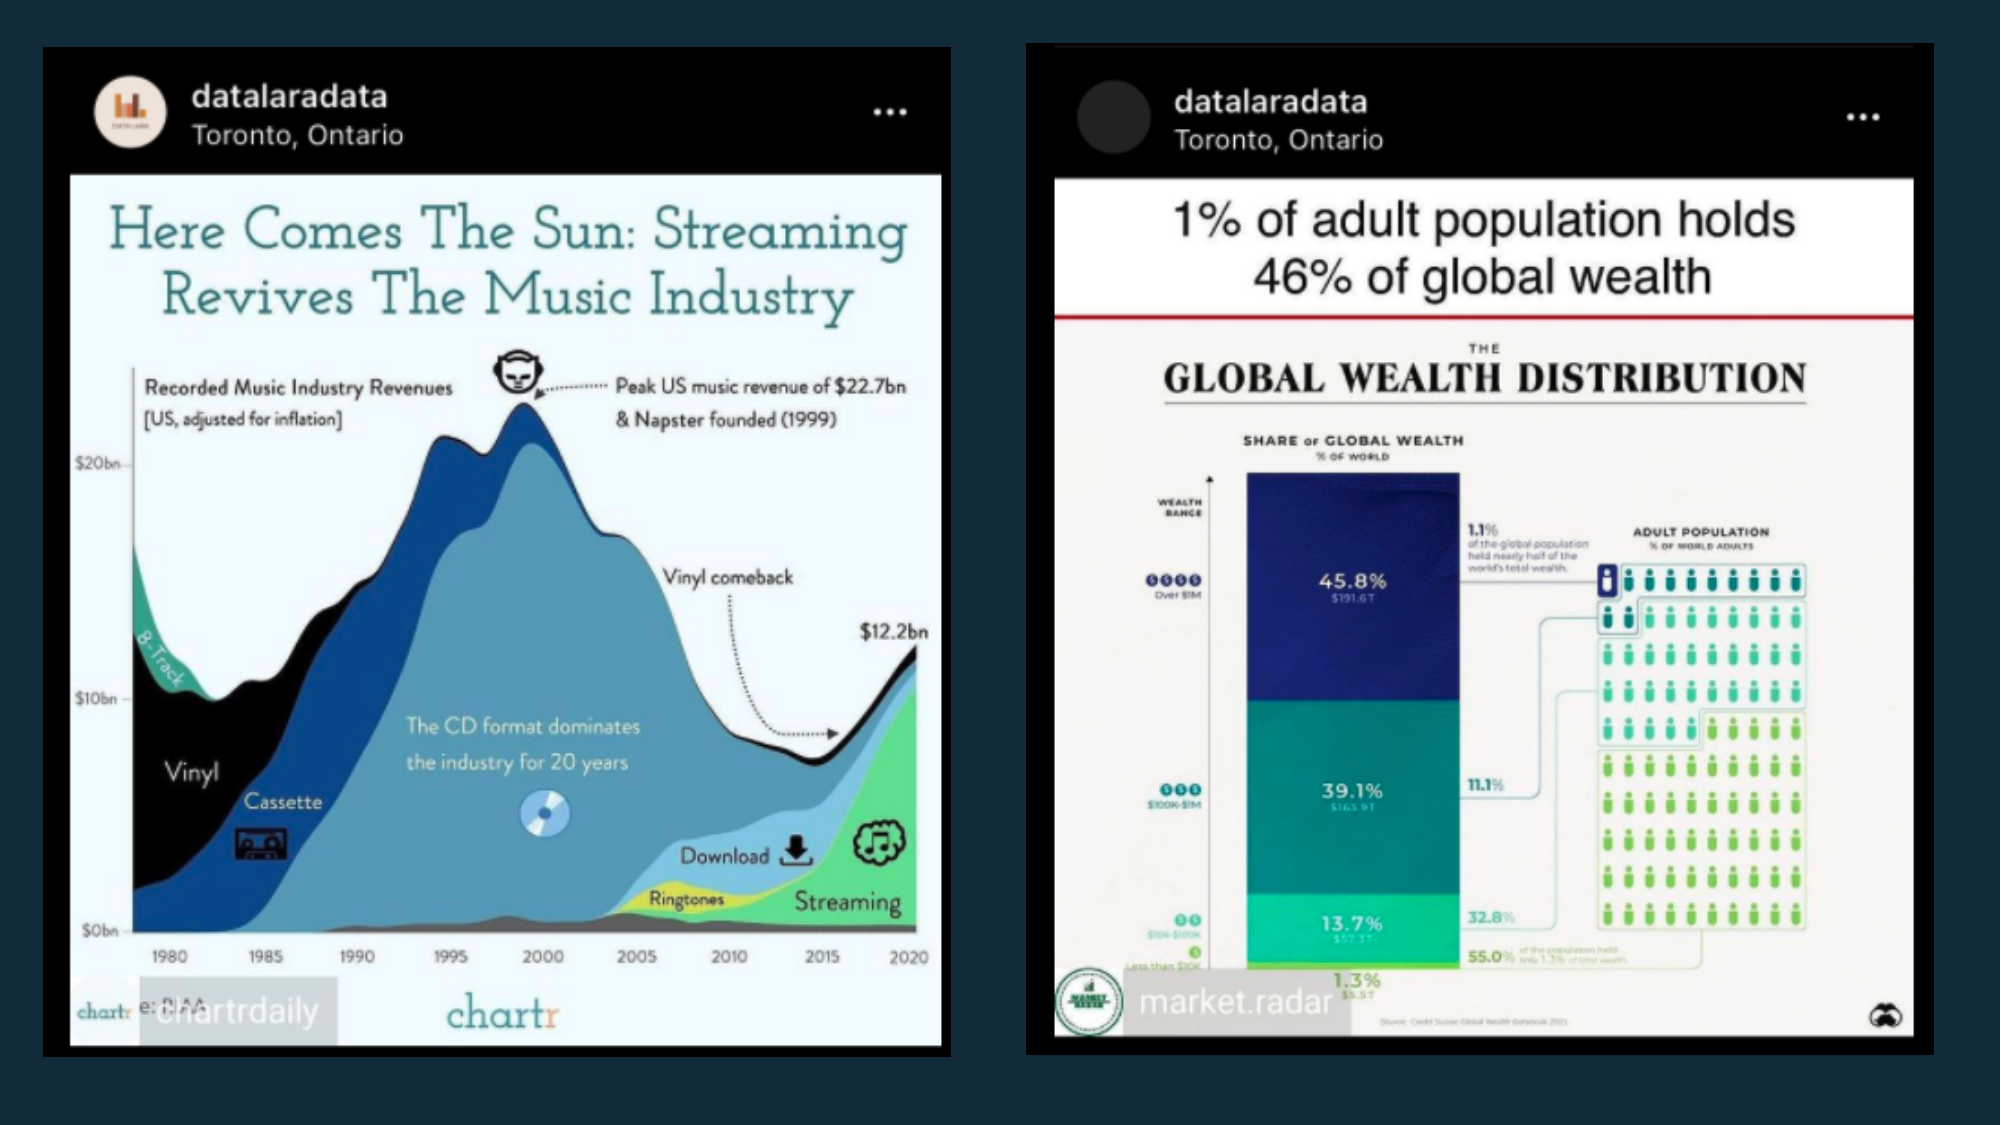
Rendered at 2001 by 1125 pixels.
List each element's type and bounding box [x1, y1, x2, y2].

picture [43, 46, 951, 1058]
picture [1026, 42, 1934, 1056]
